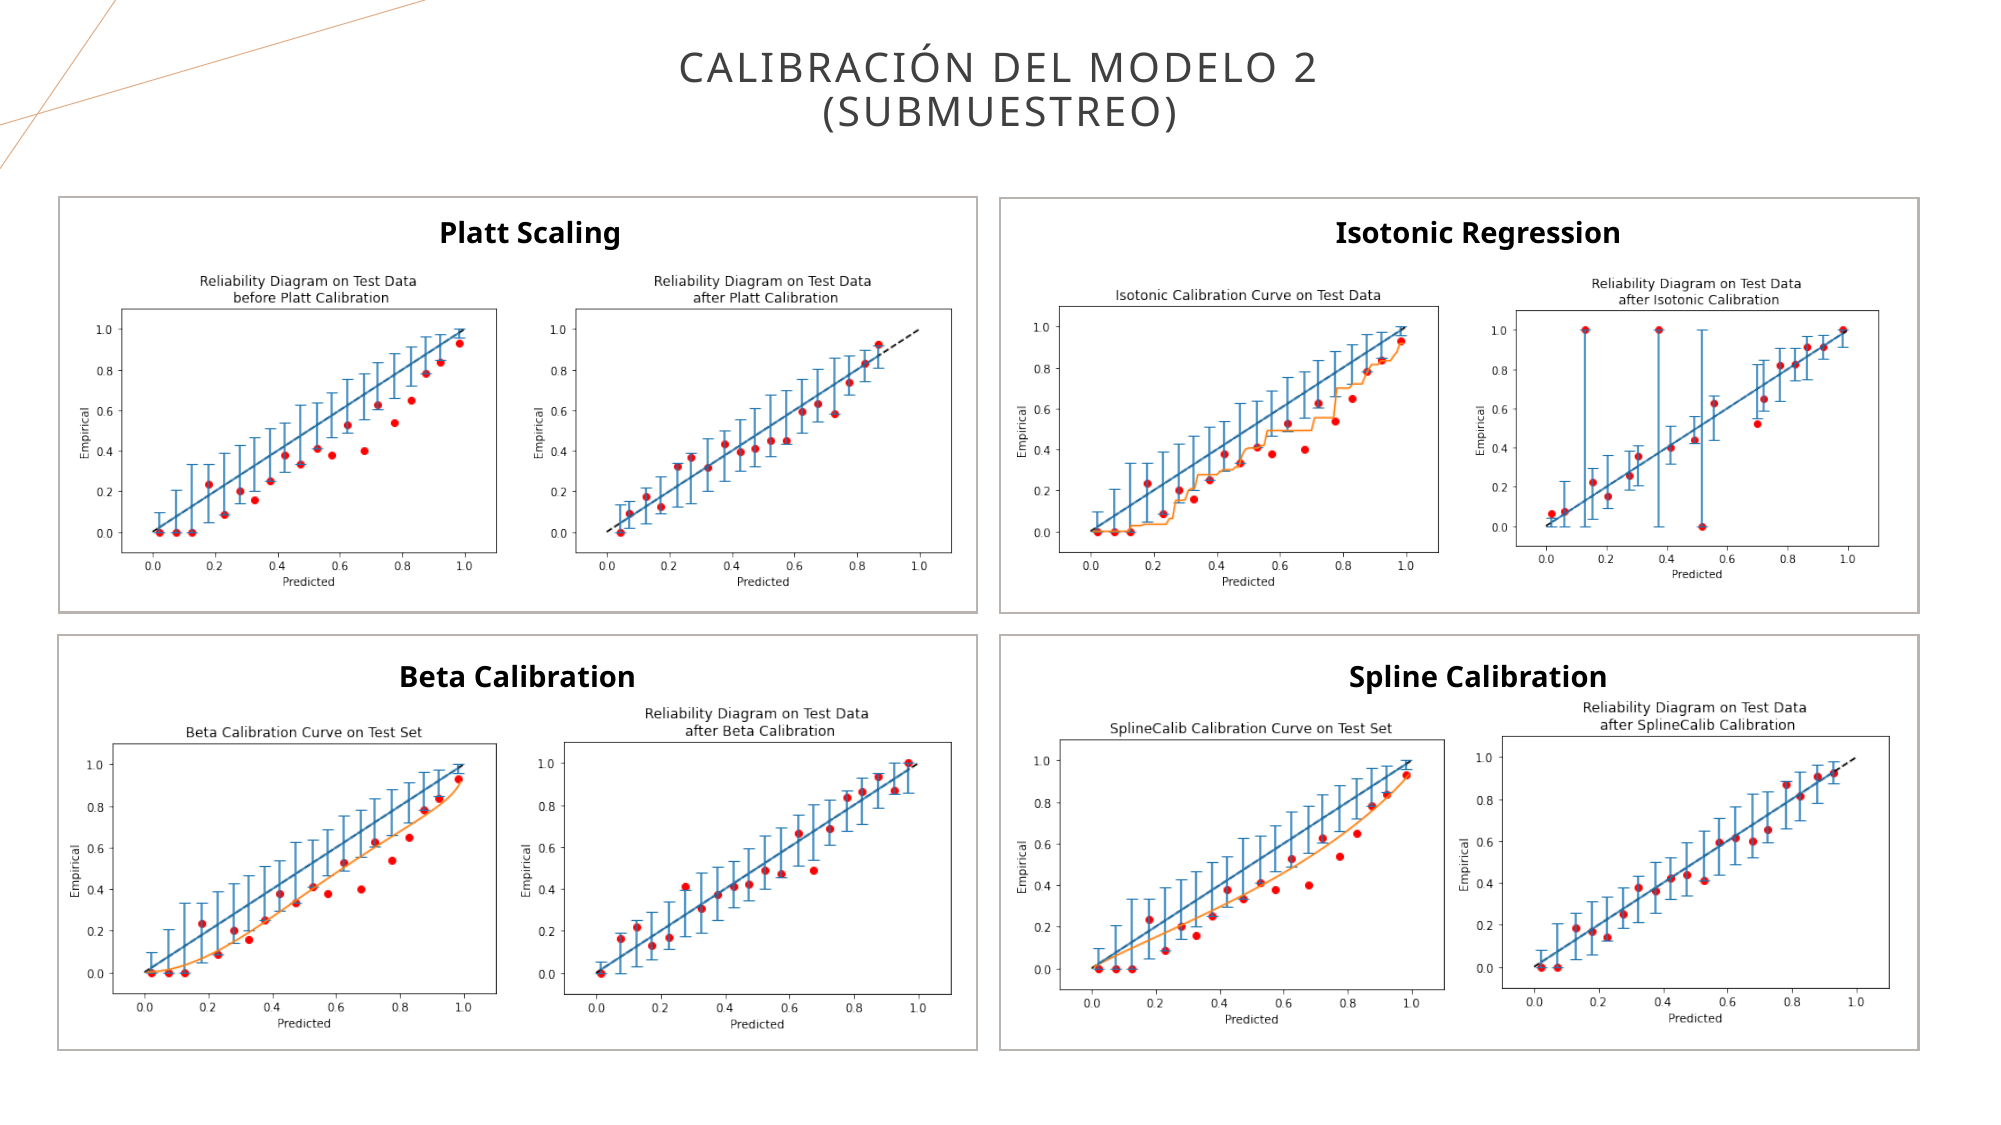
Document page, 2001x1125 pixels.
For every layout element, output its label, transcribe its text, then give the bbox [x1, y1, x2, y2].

text_box [999, 634, 1920, 1051]
text_box [58, 196, 978, 614]
picture [526, 267, 959, 595]
picture [62, 718, 504, 1037]
title Calibración del modelo 2 (submuestreo) [654, 39, 1346, 144]
picture [1468, 270, 1886, 587]
picture [72, 267, 504, 595]
picture [1009, 693, 1897, 1033]
text_box [57, 634, 978, 1051]
picture [513, 699, 959, 1038]
text_box [999, 197, 1920, 614]
text_box Spline Calibration [1334, 651, 1623, 702]
picture [1009, 281, 1446, 595]
